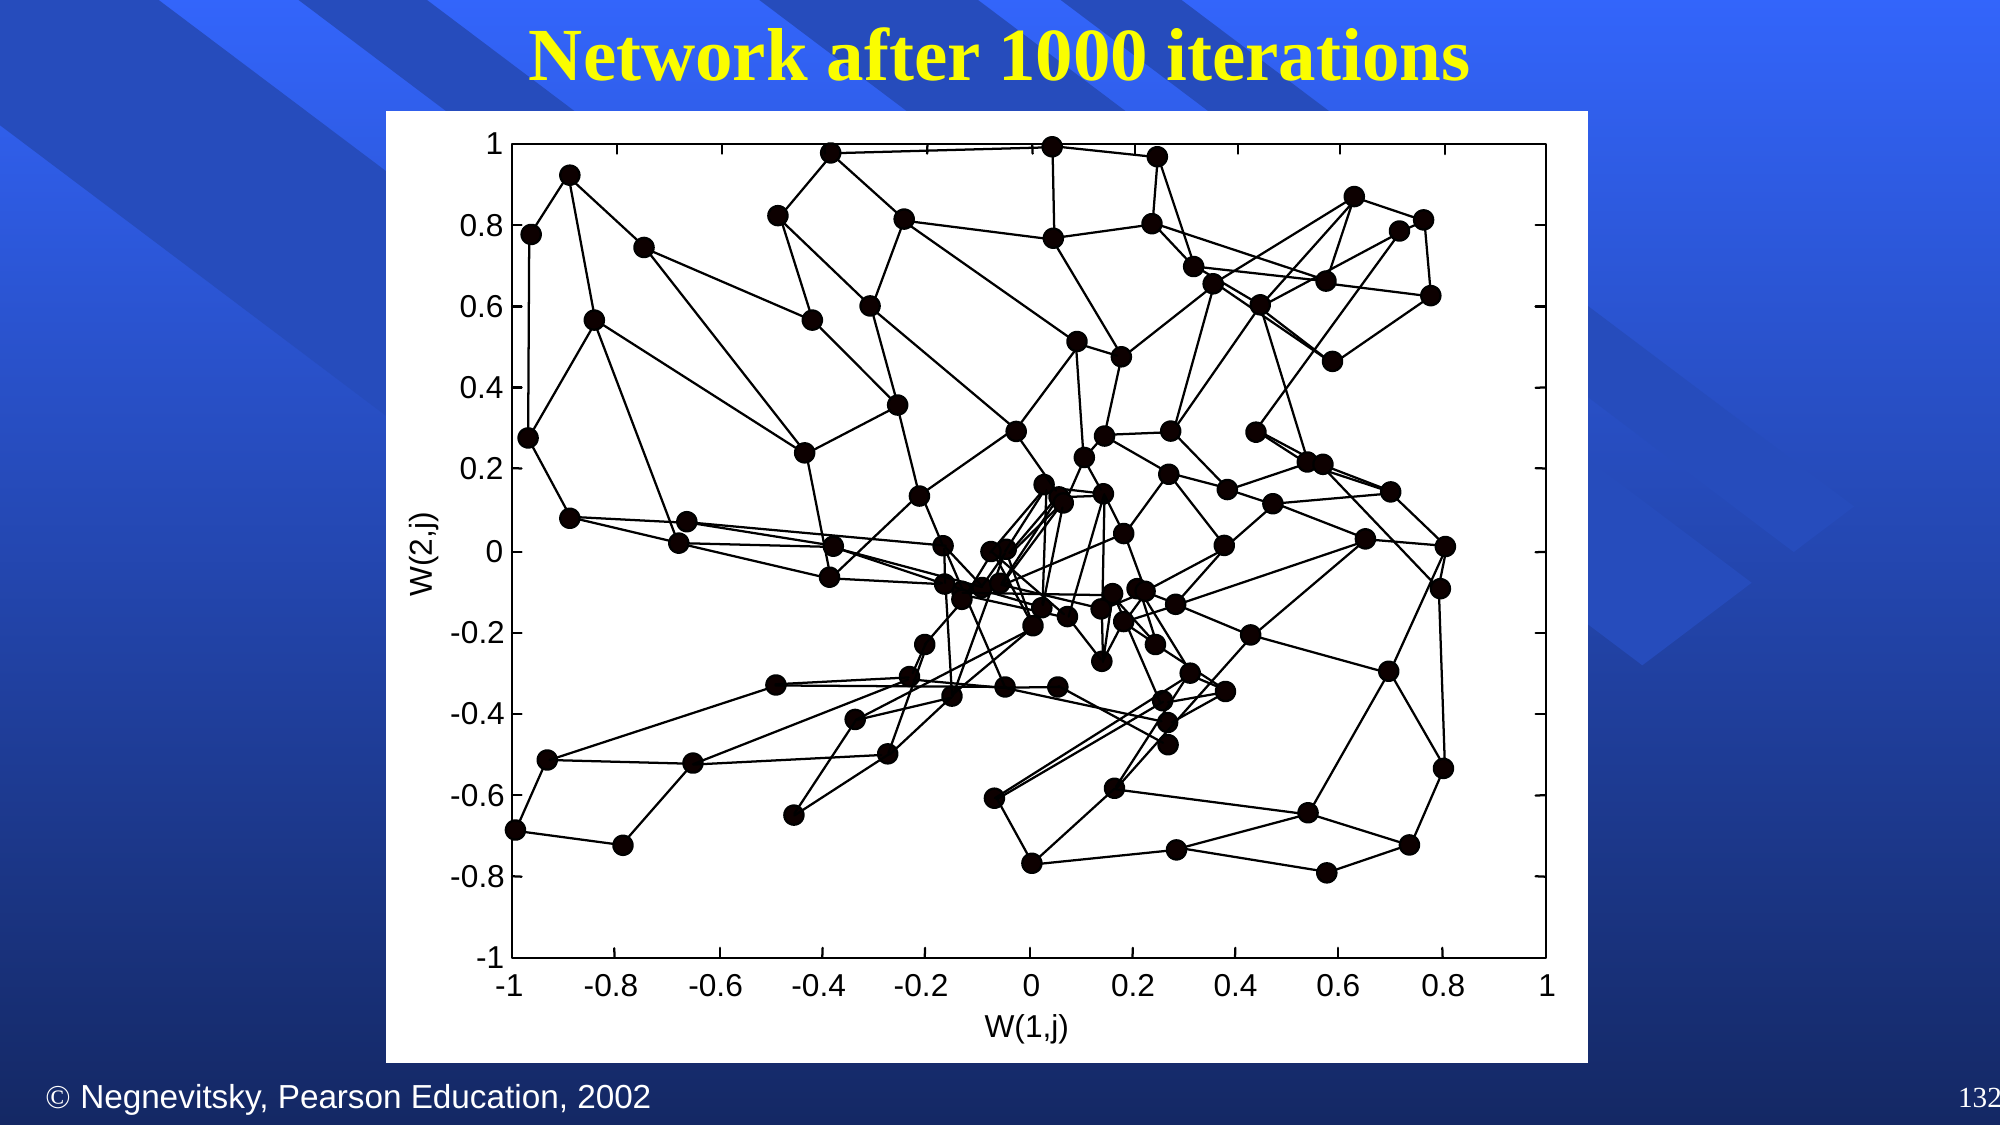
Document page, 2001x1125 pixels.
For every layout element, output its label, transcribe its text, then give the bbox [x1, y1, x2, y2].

text_box Network after 1000 iterations [300, 0, 1700, 100]
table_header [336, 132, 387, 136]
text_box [399, 124, 1575, 1051]
table_header Sports [313, 115, 387, 119]
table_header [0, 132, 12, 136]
text_box [387, 112, 1588, 1063]
table_header Actual\Predicted [1588, 132, 2000, 136]
